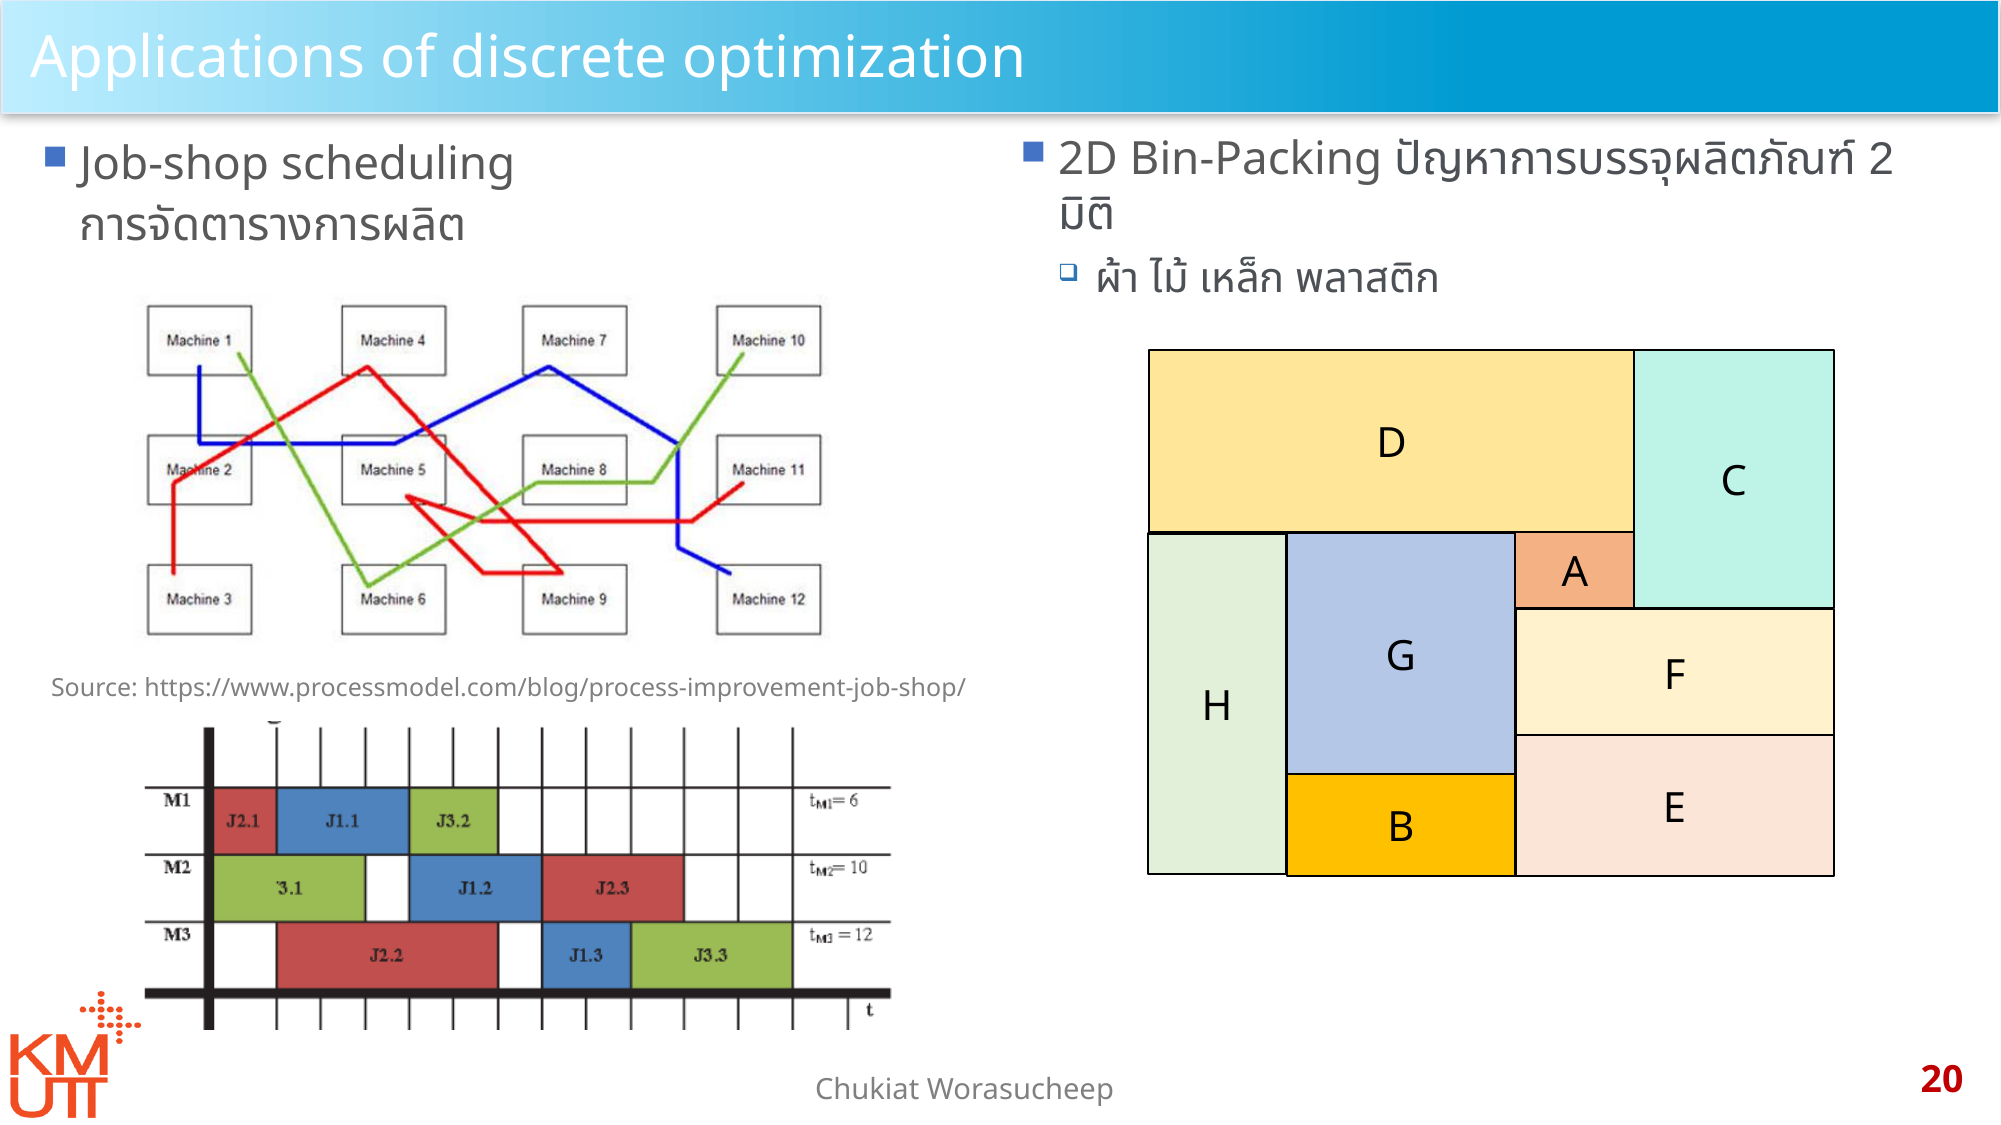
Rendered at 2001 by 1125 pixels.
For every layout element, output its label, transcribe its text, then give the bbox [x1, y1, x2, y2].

text_box Source: https://www.processmodel.com/blog/process-improvement-job-shop/ [36, 664, 983, 710]
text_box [1147, 349, 1835, 877]
list Job-shop scheduling การจัดตารางการผลิต [27, 121, 989, 1043]
list 2D Bin-Packing ปัญหาการบรรจุผลิตภัณฑ์ 2 มิติ ผ้า ไม้ เหล็ก พลาสติก [1005, 121, 1967, 1043]
picture [0, 983, 150, 1125]
picture [141, 721, 906, 1030]
slide_number 20 [1755, 1053, 1979, 1114]
footer Chukiat Worasucheep [208, 1057, 1721, 1118]
picture [124, 268, 847, 669]
title Applications of discrete optimization [15, 11, 1955, 101]
